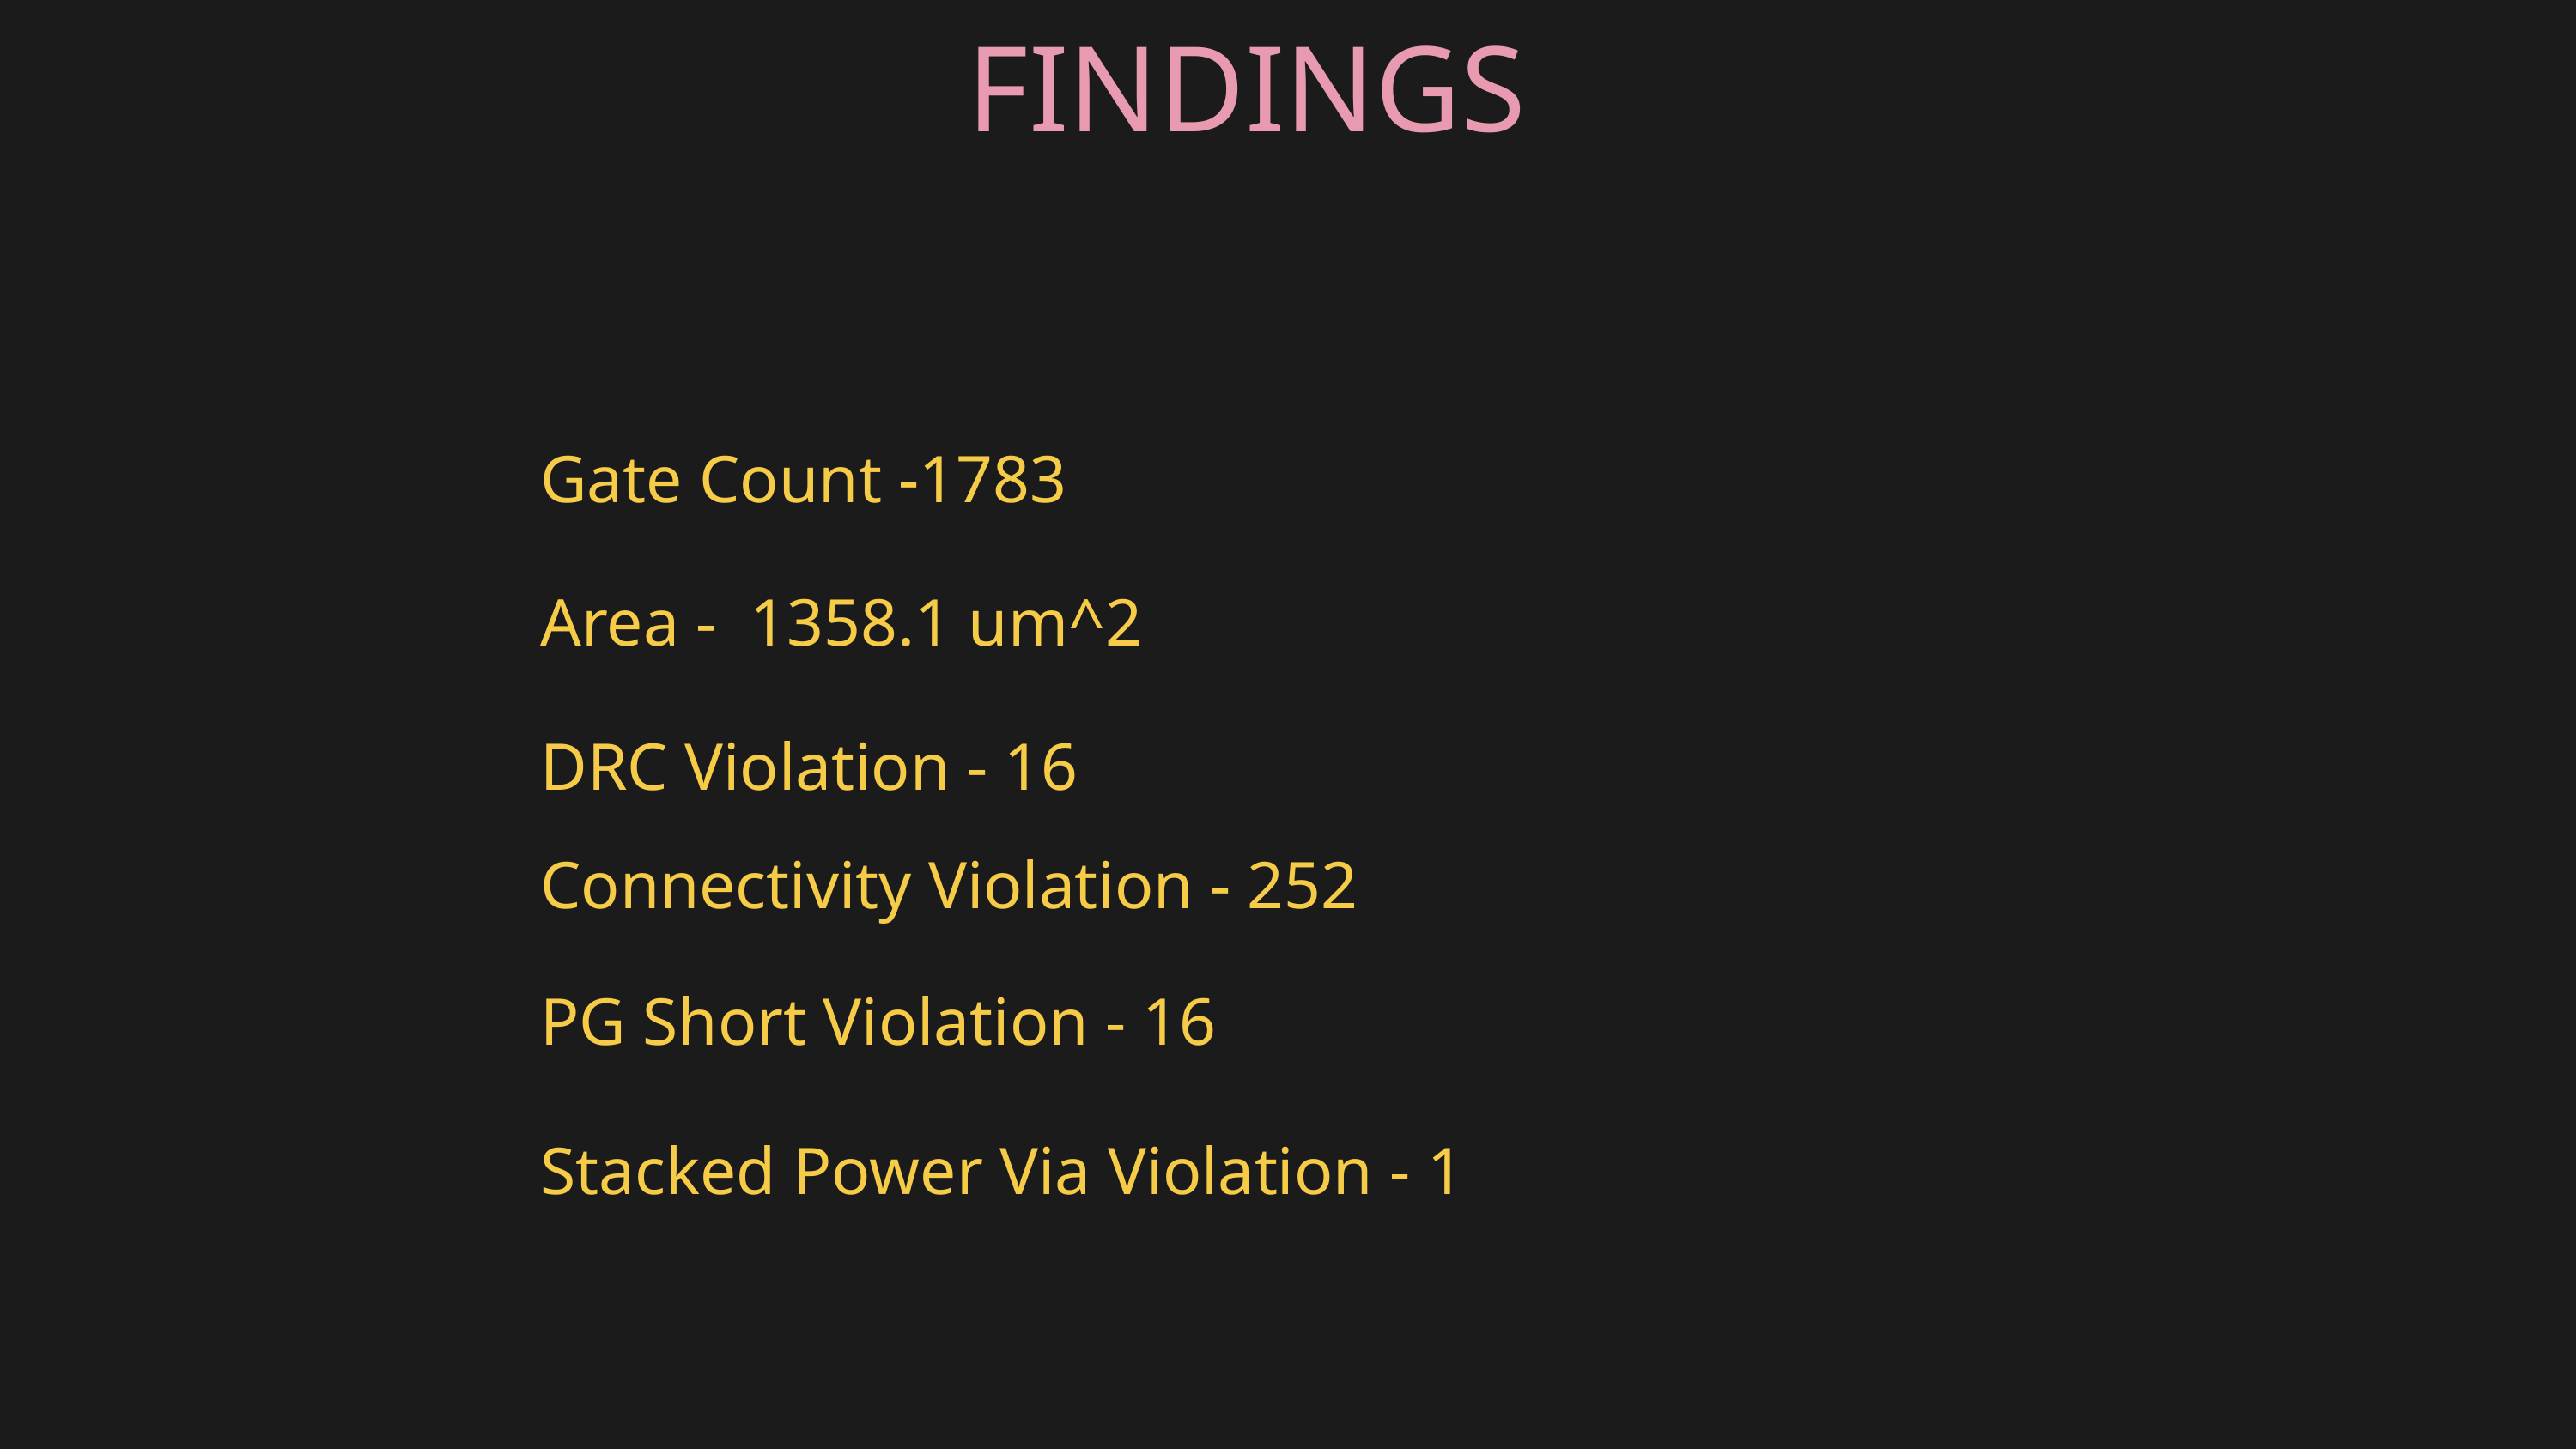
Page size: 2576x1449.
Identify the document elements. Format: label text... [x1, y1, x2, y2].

text_box PG Short Violation - 16 [540, 983, 2284, 1058]
text_box Gate Count -1783 [540, 440, 2284, 516]
text_box Connectivity Violation - 252 [540, 846, 2284, 922]
text_box Area - 1358.1 um^2 [540, 584, 1919, 659]
text_box Stacked Power Via Violation - 1 [540, 1132, 2284, 1208]
text_box FINDINGS [144, 18, 2349, 155]
text_box DRC Violation - 16 [540, 728, 2284, 803]
